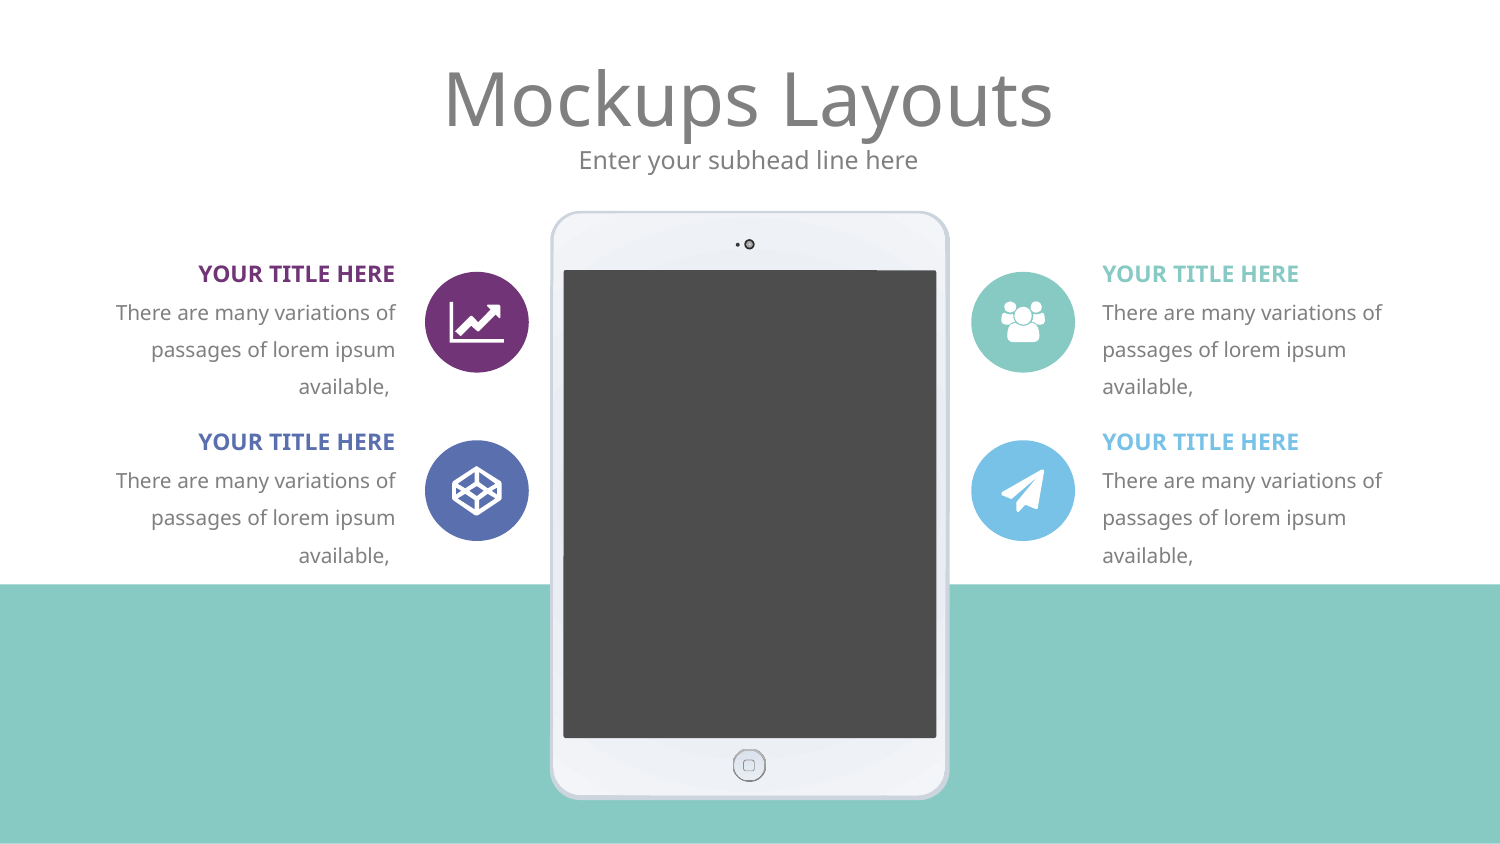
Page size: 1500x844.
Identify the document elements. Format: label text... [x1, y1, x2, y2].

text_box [549, 210, 951, 801]
text_box YOUR TITLE HERE There are many variations of passages of lorem ipsum available, [1087, 406, 1436, 575]
text_box YOUR TITLE HERE There are many variations of passages of lorem ipsum available, [62, 406, 411, 575]
title Mockups Layouts [62, 55, 1436, 138]
text_box [0, 582, 1500, 844]
text_box [452, 465, 502, 516]
text_box [1001, 469, 1045, 513]
text_box YOUR TITLE HERE There are many variations of passages of lorem ipsum available, [62, 238, 411, 406]
text_box YOUR TITLE HERE There are many variations of passages of lorem ipsum available, [1087, 238, 1436, 406]
text_box [1001, 301, 1045, 343]
text_box [969, 438, 1078, 544]
text_box [449, 301, 504, 343]
text_box [969, 269, 1078, 375]
text_box [422, 269, 531, 375]
text_box [422, 438, 531, 544]
list Enter your subhead line here [62, 144, 1436, 174]
